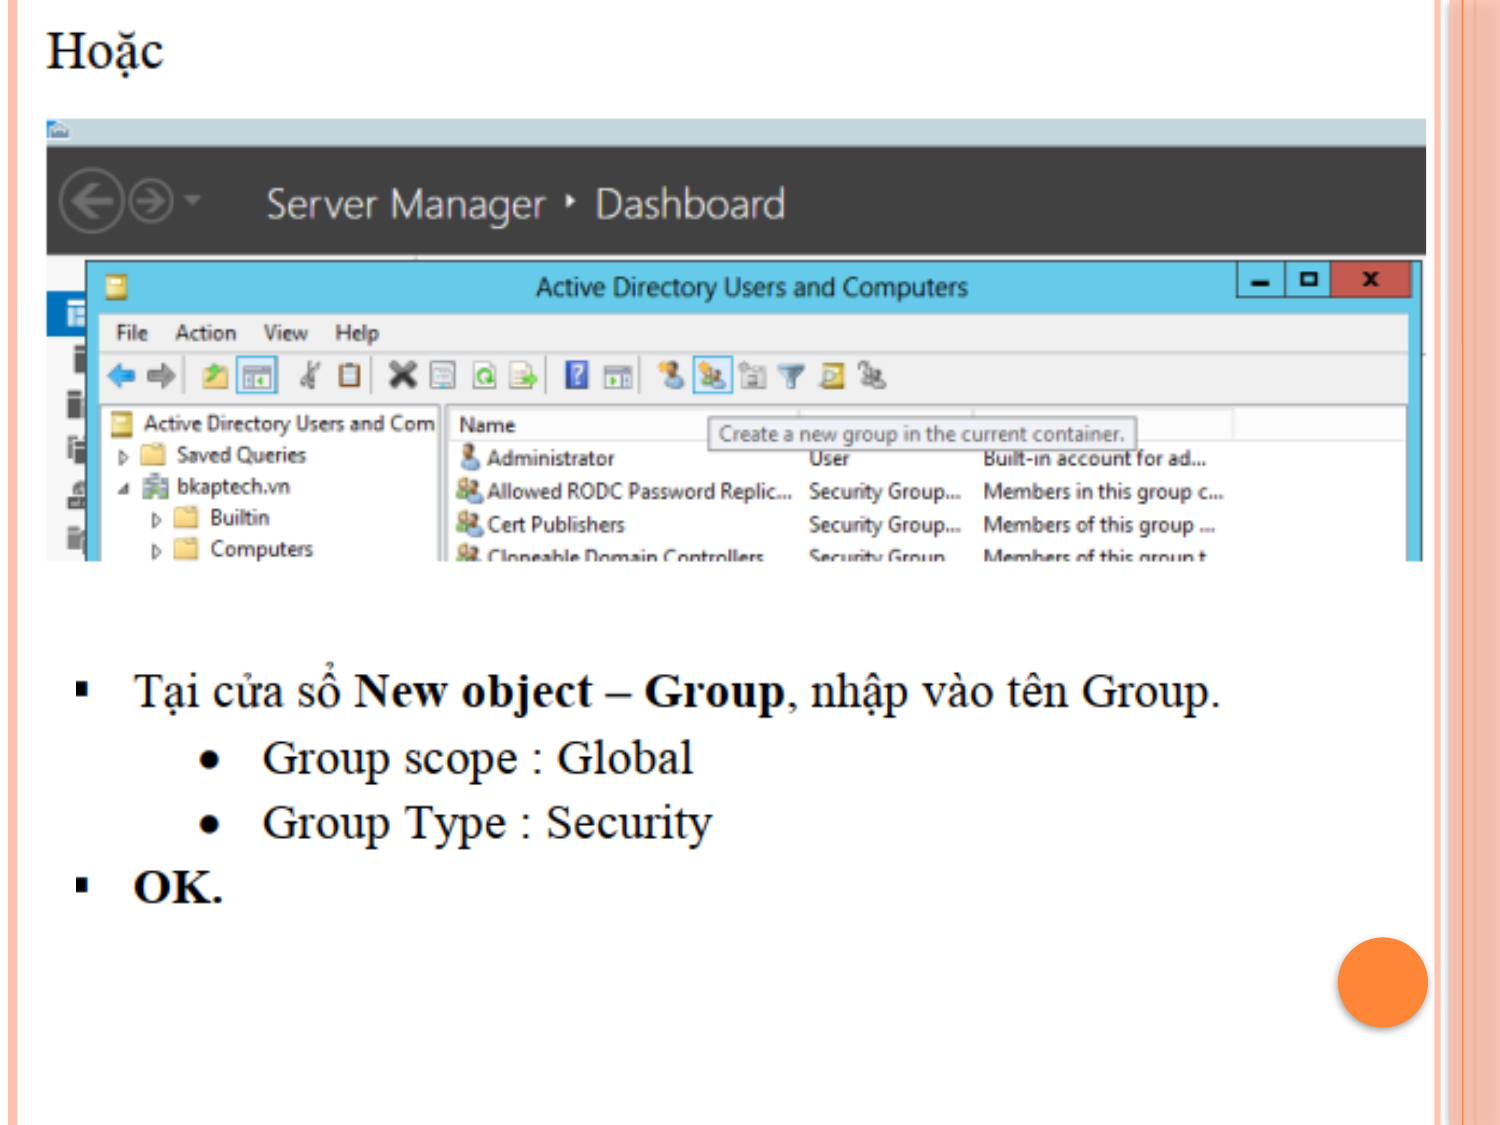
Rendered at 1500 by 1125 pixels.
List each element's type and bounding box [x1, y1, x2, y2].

picture [39, 0, 1427, 595]
picture [75, 658, 1230, 937]
